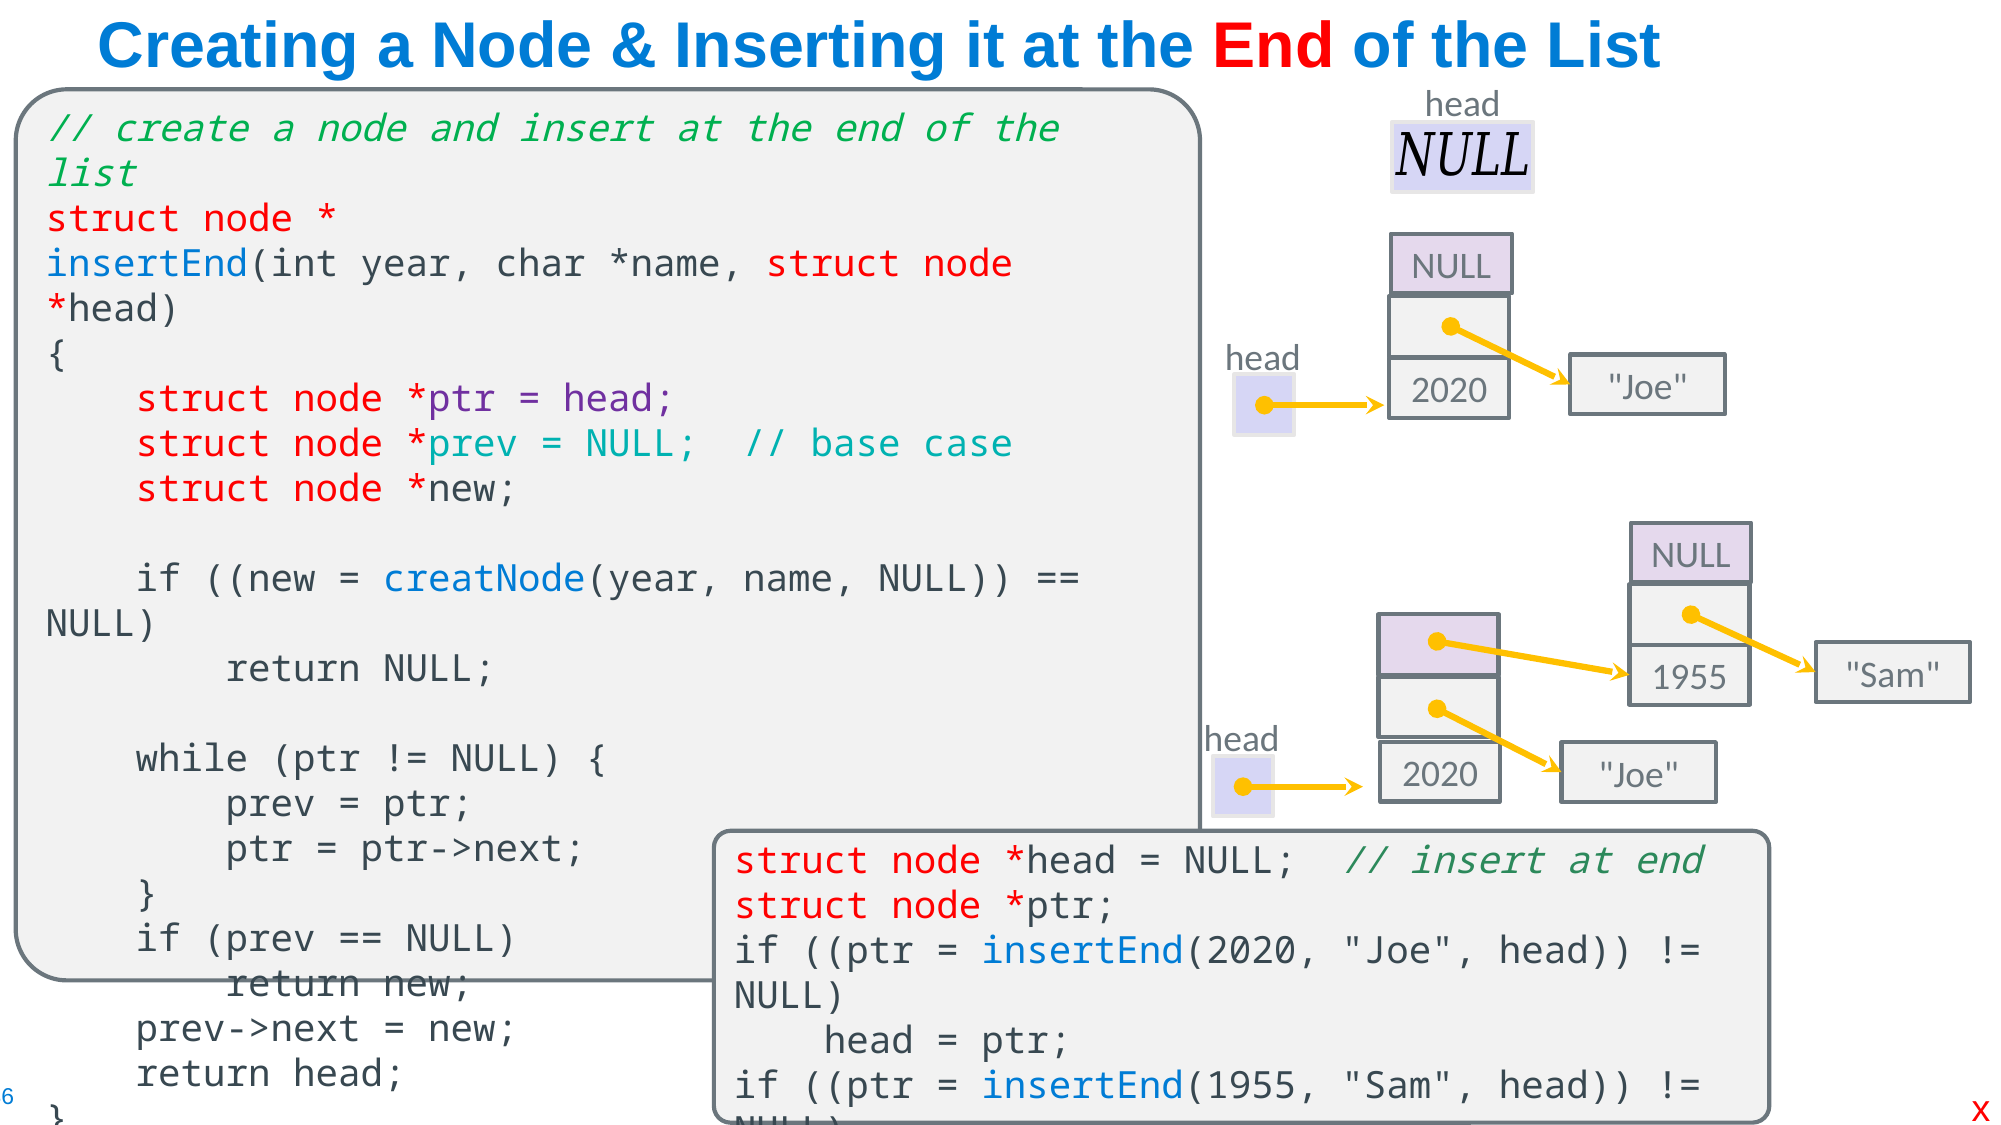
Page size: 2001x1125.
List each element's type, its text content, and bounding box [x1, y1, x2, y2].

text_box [1202, 233, 1725, 435]
text_box x [1956, 1076, 2000, 1125]
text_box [1181, 522, 1970, 817]
text_box struct node *head = NULL; // insert at end struct node *ptr; if ((ptr = insertEnd(2020, "Joe", head)) != NULL) head = ptr; if ((ptr = insertEnd(1955, "Sam", head)) != NULL) head = ptr; [713, 830, 1770, 1123]
text_box // create a node and insert at the end of the list struct node * insertEnd(int year, char *name, struct node *head) { struct node *ptr = head; struct node *prev = NULL; // base case struct node *new; if ((new = creatNode(year, name, NULL)) == NULL) return NULL; while (ptr != NULL) { prev = ptr; ptr = ptr->next; } if (prev == NULL) return new; prev->next = new; return head; } [15, 89, 1201, 981]
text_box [1394, 71, 1532, 190]
title Creating a Node & Inserting it at the End of the List [82, 19, 1808, 90]
